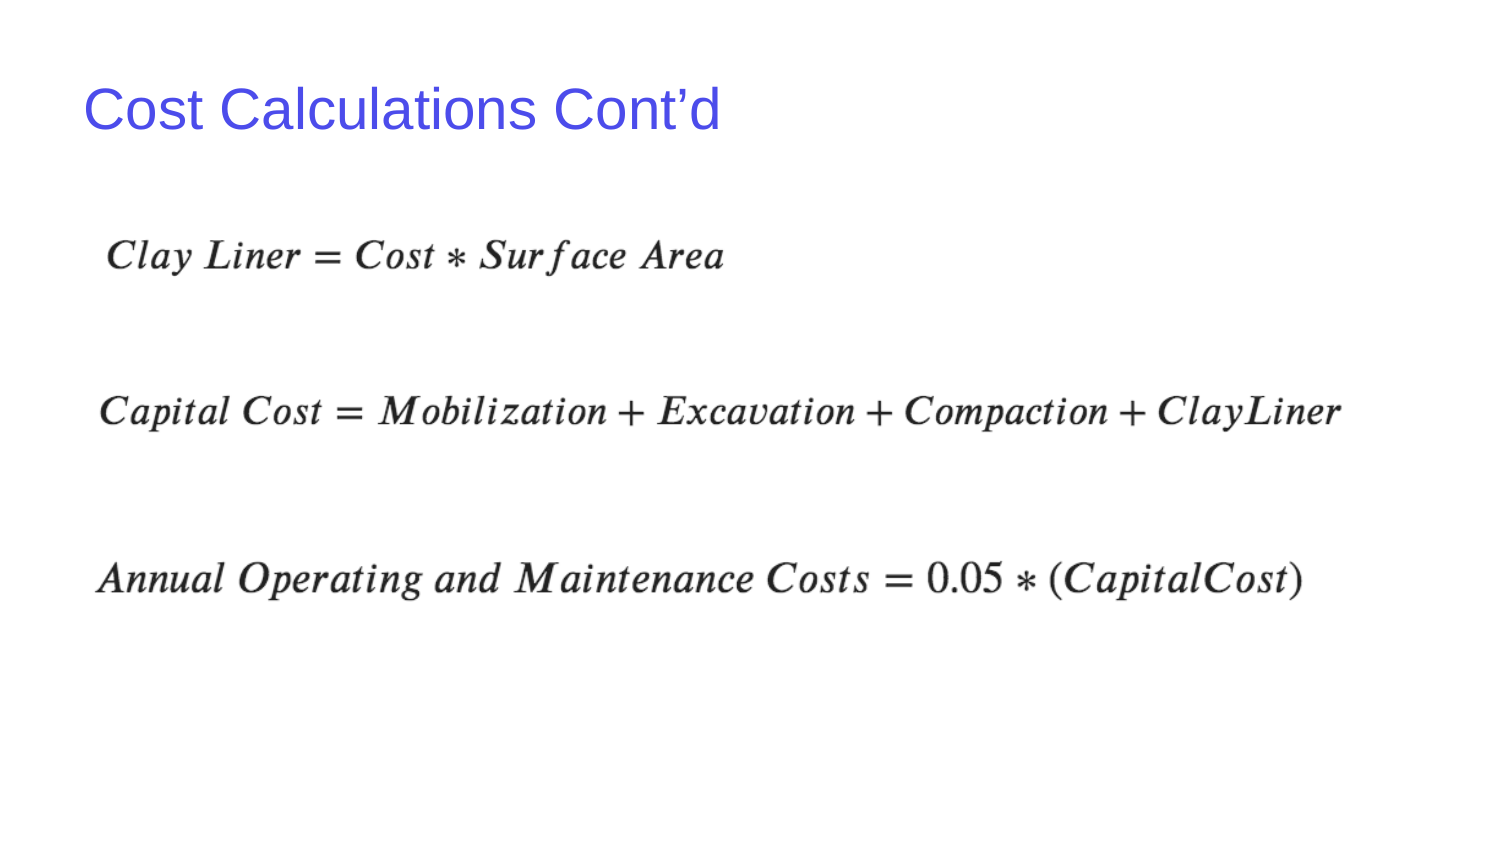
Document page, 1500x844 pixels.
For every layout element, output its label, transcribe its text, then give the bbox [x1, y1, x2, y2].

picture [82, 207, 794, 302]
picture [68, 371, 1367, 466]
title Cost Calculations Cont’d [68, 56, 1467, 151]
picture [68, 535, 1313, 616]
